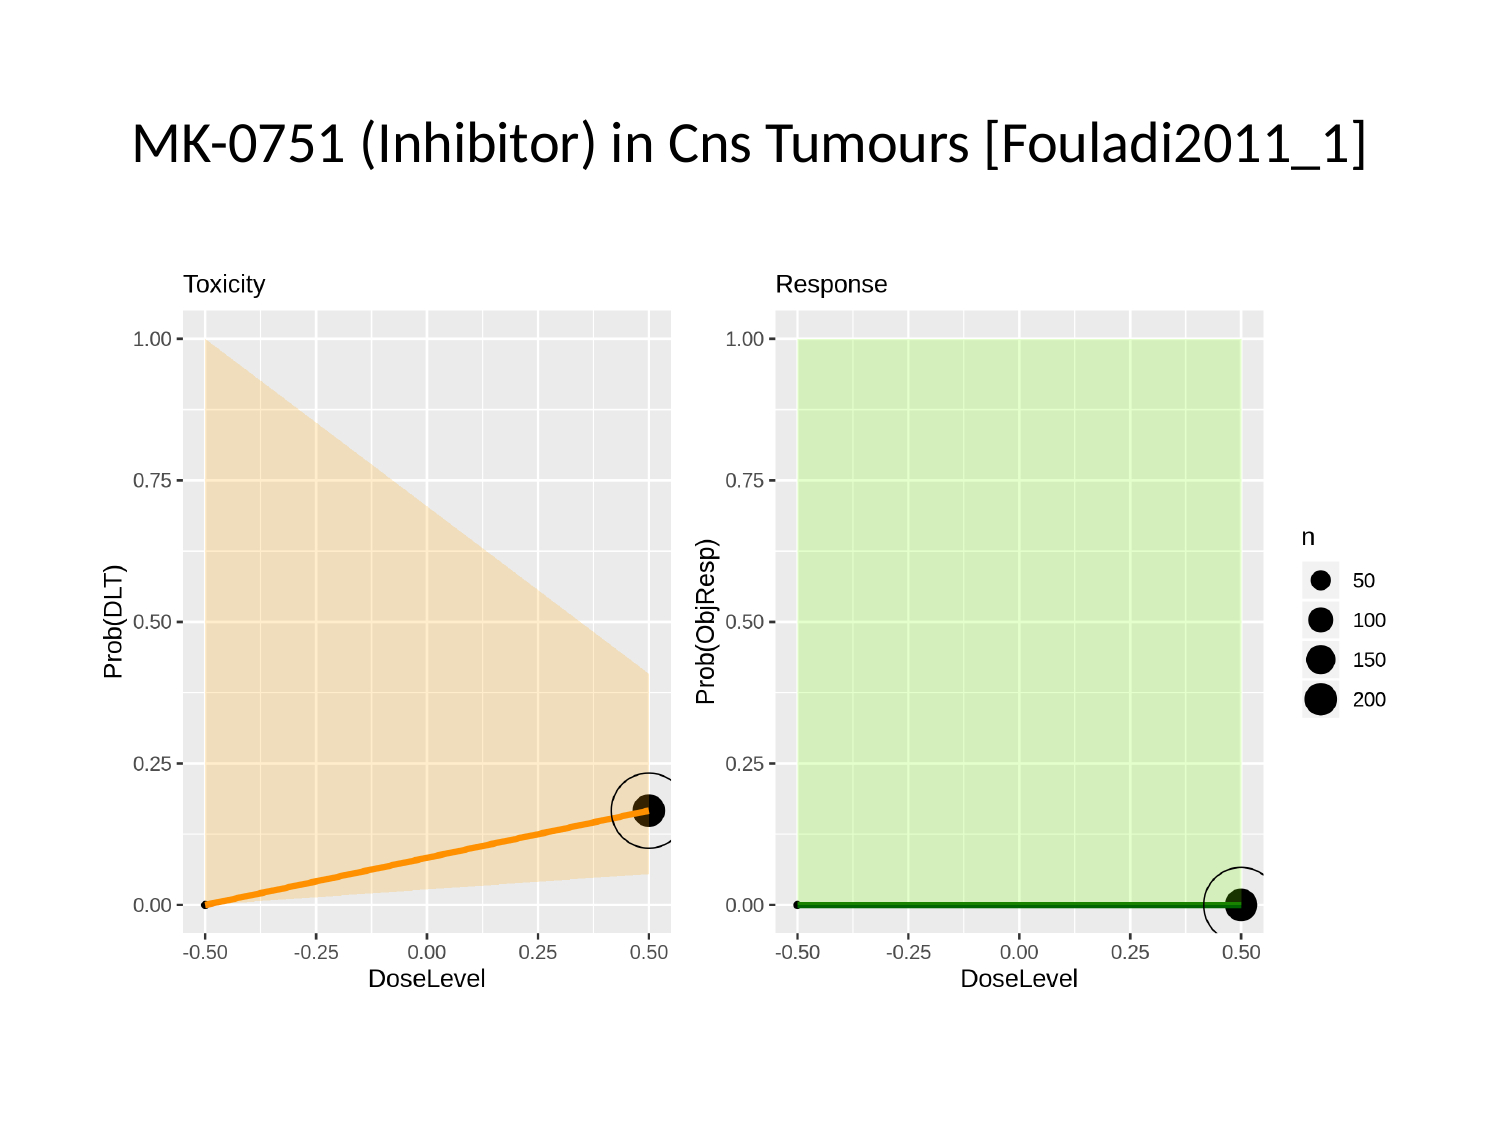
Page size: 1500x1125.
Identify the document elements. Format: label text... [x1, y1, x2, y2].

title MK-0751 (Inhibitor) in Cns Tumours [Fouladi2011_1] [75, 45, 1425, 233]
picture [91, 262, 1411, 1005]
